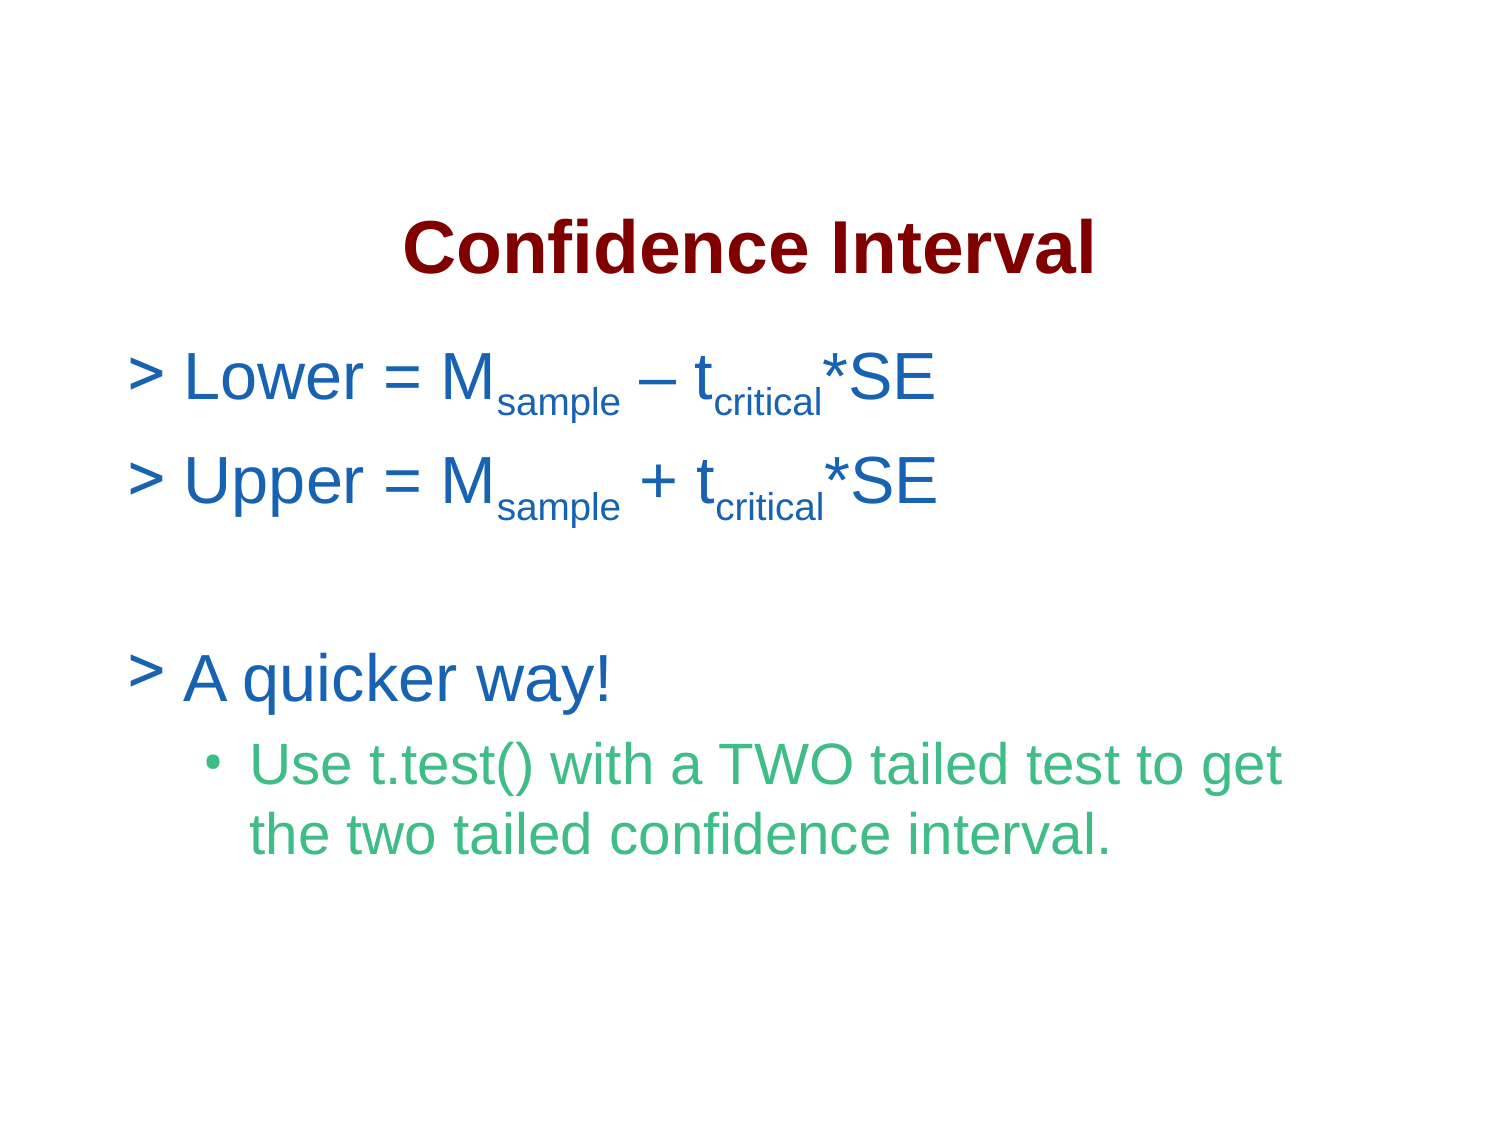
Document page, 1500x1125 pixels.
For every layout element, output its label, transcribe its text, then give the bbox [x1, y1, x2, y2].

title Confidence Interval [112, 199, 1388, 288]
list Lower = Msample – tcritical*SE Upper = Msample + tcritical*SE A quicker way! Use t.test() with a TWO tailed test to get the two tailed confidence interval. [112, 324, 1388, 1001]
